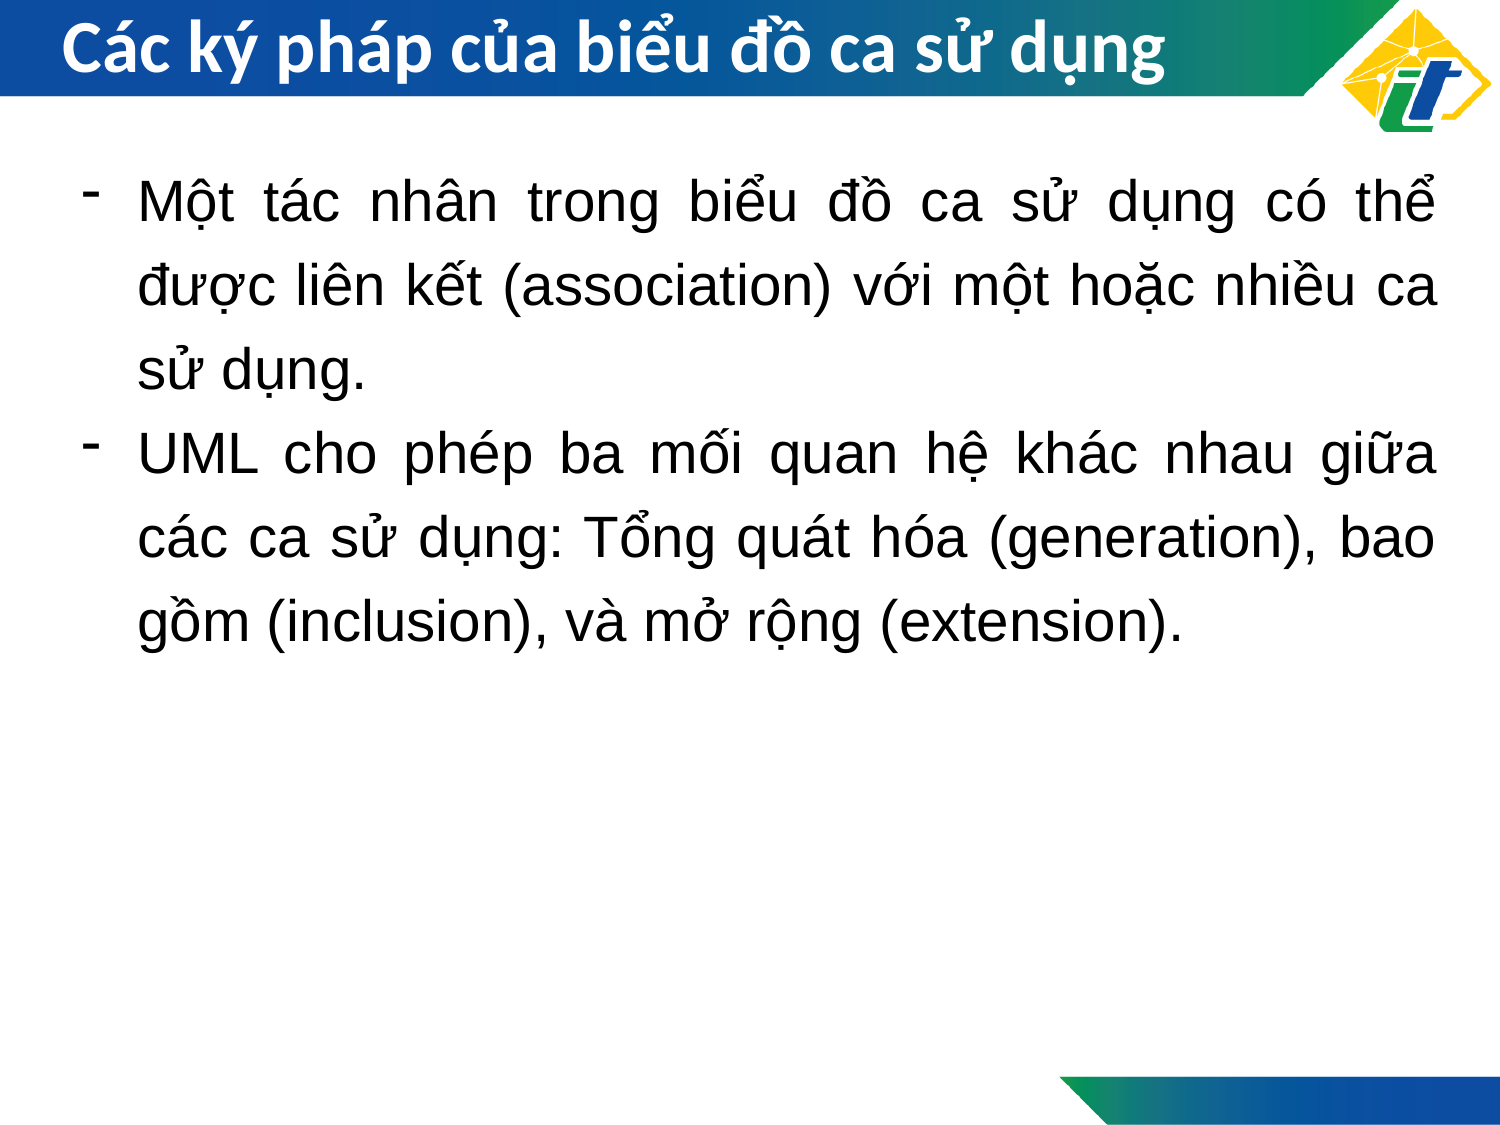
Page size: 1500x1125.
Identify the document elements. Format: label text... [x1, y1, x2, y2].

list Một tác nhân trong biểu đồ ca sử dụng có thể được liên kết (association) với một hoặc nhiều ca sử dụng. UML cho phép ba mối quan hệ khác nhau giữa các ca sử dụng: Tổng quát hóa (generation), bao gồm (inclusion), và mở rộng (extension). [47, 141, 1454, 1037]
picture [0, 0, 1500, 1125]
title Các ký pháp của biểu đồ ca sử dụng [47, 0, 1304, 97]
